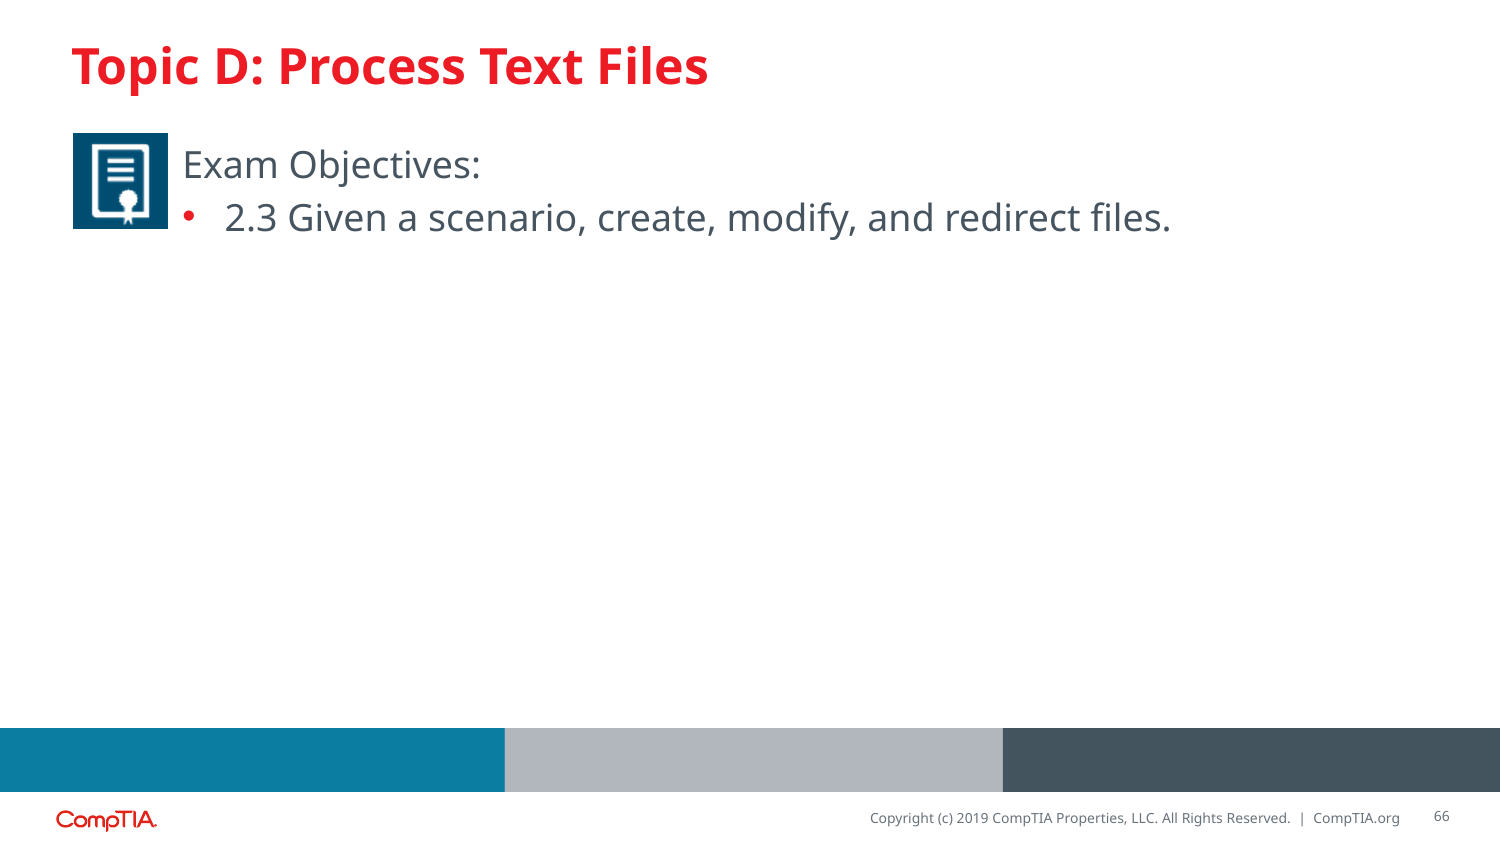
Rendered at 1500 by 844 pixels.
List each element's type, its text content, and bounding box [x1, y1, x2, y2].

picture [505, 728, 1500, 792]
slide_number 66 [1407, 800, 1450, 835]
title Topic D: Process Text Files [56, 12, 1444, 117]
list Exam Objectives: 2.3 Given a scenario, create, modify, and redirect files. [167, 133, 1444, 706]
picture [92, 144, 149, 224]
